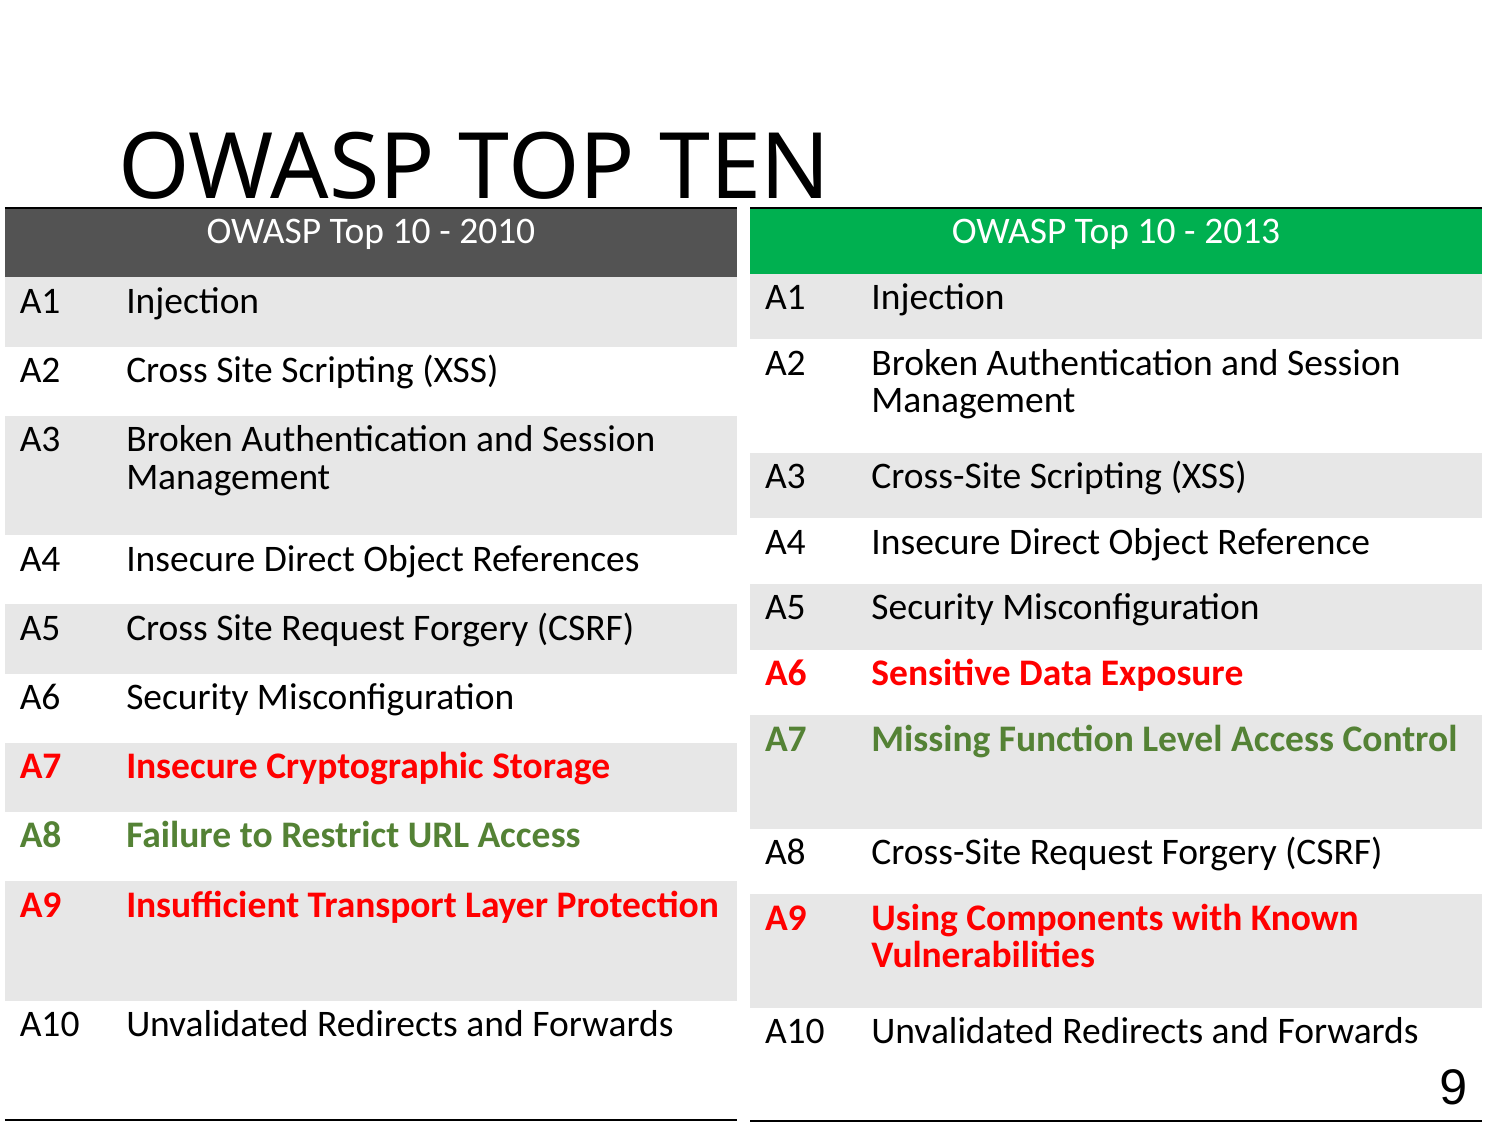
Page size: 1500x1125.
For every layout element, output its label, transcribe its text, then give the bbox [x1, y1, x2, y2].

title OWASP TOP TEN [103, 59, 1397, 278]
table_cell A2 [750, 339, 856, 453]
table_cell A6 [750, 650, 856, 715]
table_cell Security Misconfiguration [111, 674, 737, 743]
table_cell Broken Authentication and Session Management [111, 416, 737, 535]
table_cell Broken Authentication and Session Management [856, 339, 1482, 453]
table_cell Insufficient Transport Layer Protection [111, 881, 737, 1001]
table_cell A2 [5, 347, 111, 416]
table_cell Security Misconfiguration [856, 584, 1482, 650]
table_cell A9 [750, 894, 856, 1008]
table_cell Cross Site Request Forgery (CSRF) [111, 604, 737, 674]
table_cell A5 [5, 604, 111, 674]
table_cell Insecure Direct Object Reference [856, 518, 1482, 584]
table_cell A3 [750, 453, 856, 518]
table_cell A7 [5, 743, 111, 812]
table_cell A10 [750, 1008, 856, 1120]
table_cell Insecure Direct Object References [111, 535, 737, 604]
table_cell Failure to Restrict URL Access [111, 812, 737, 881]
table_cell Using Components with Known Vulnerabilities [856, 894, 1482, 1008]
table_cell A3 [5, 416, 111, 535]
table_cell A5 [750, 584, 856, 650]
table_cell A4 [5, 535, 111, 604]
table_cell Injection [856, 274, 1482, 339]
table_cell A9 [5, 881, 111, 1001]
table_cell Cross Site Scripting (XSS) [111, 347, 737, 416]
table_cell Insecure Cryptographic Storage [111, 743, 737, 812]
table_cell Missing Function Level Access Control [856, 715, 1482, 829]
table_cell A6 [5, 674, 111, 743]
table_cell Injection [111, 277, 737, 347]
table_header OWASP Top 10 - 2013 [750, 209, 1482, 274]
table_cell Unvalidated Redirects and Forwards [856, 1008, 1482, 1120]
table_cell A1 [750, 274, 856, 339]
table_cell A1 [5, 277, 111, 347]
table_header OWASP Top 10 - 2010 [5, 209, 737, 277]
table_cell A7 [750, 715, 856, 829]
table_cell A10 [5, 1001, 111, 1119]
text_box 9 [1424, 1046, 1500, 1125]
table_cell Sensitive Data Exposure [856, 650, 1482, 715]
table_cell A8 [750, 829, 856, 894]
table_cell Unvalidated Redirects and Forwards [111, 1001, 737, 1119]
table_cell A8 [5, 812, 111, 881]
table_cell A4 [750, 518, 856, 584]
table_cell Cross-Site Request Forgery (CSRF) [856, 829, 1482, 894]
table_cell Cross-Site Scripting (XSS) [856, 453, 1482, 518]
